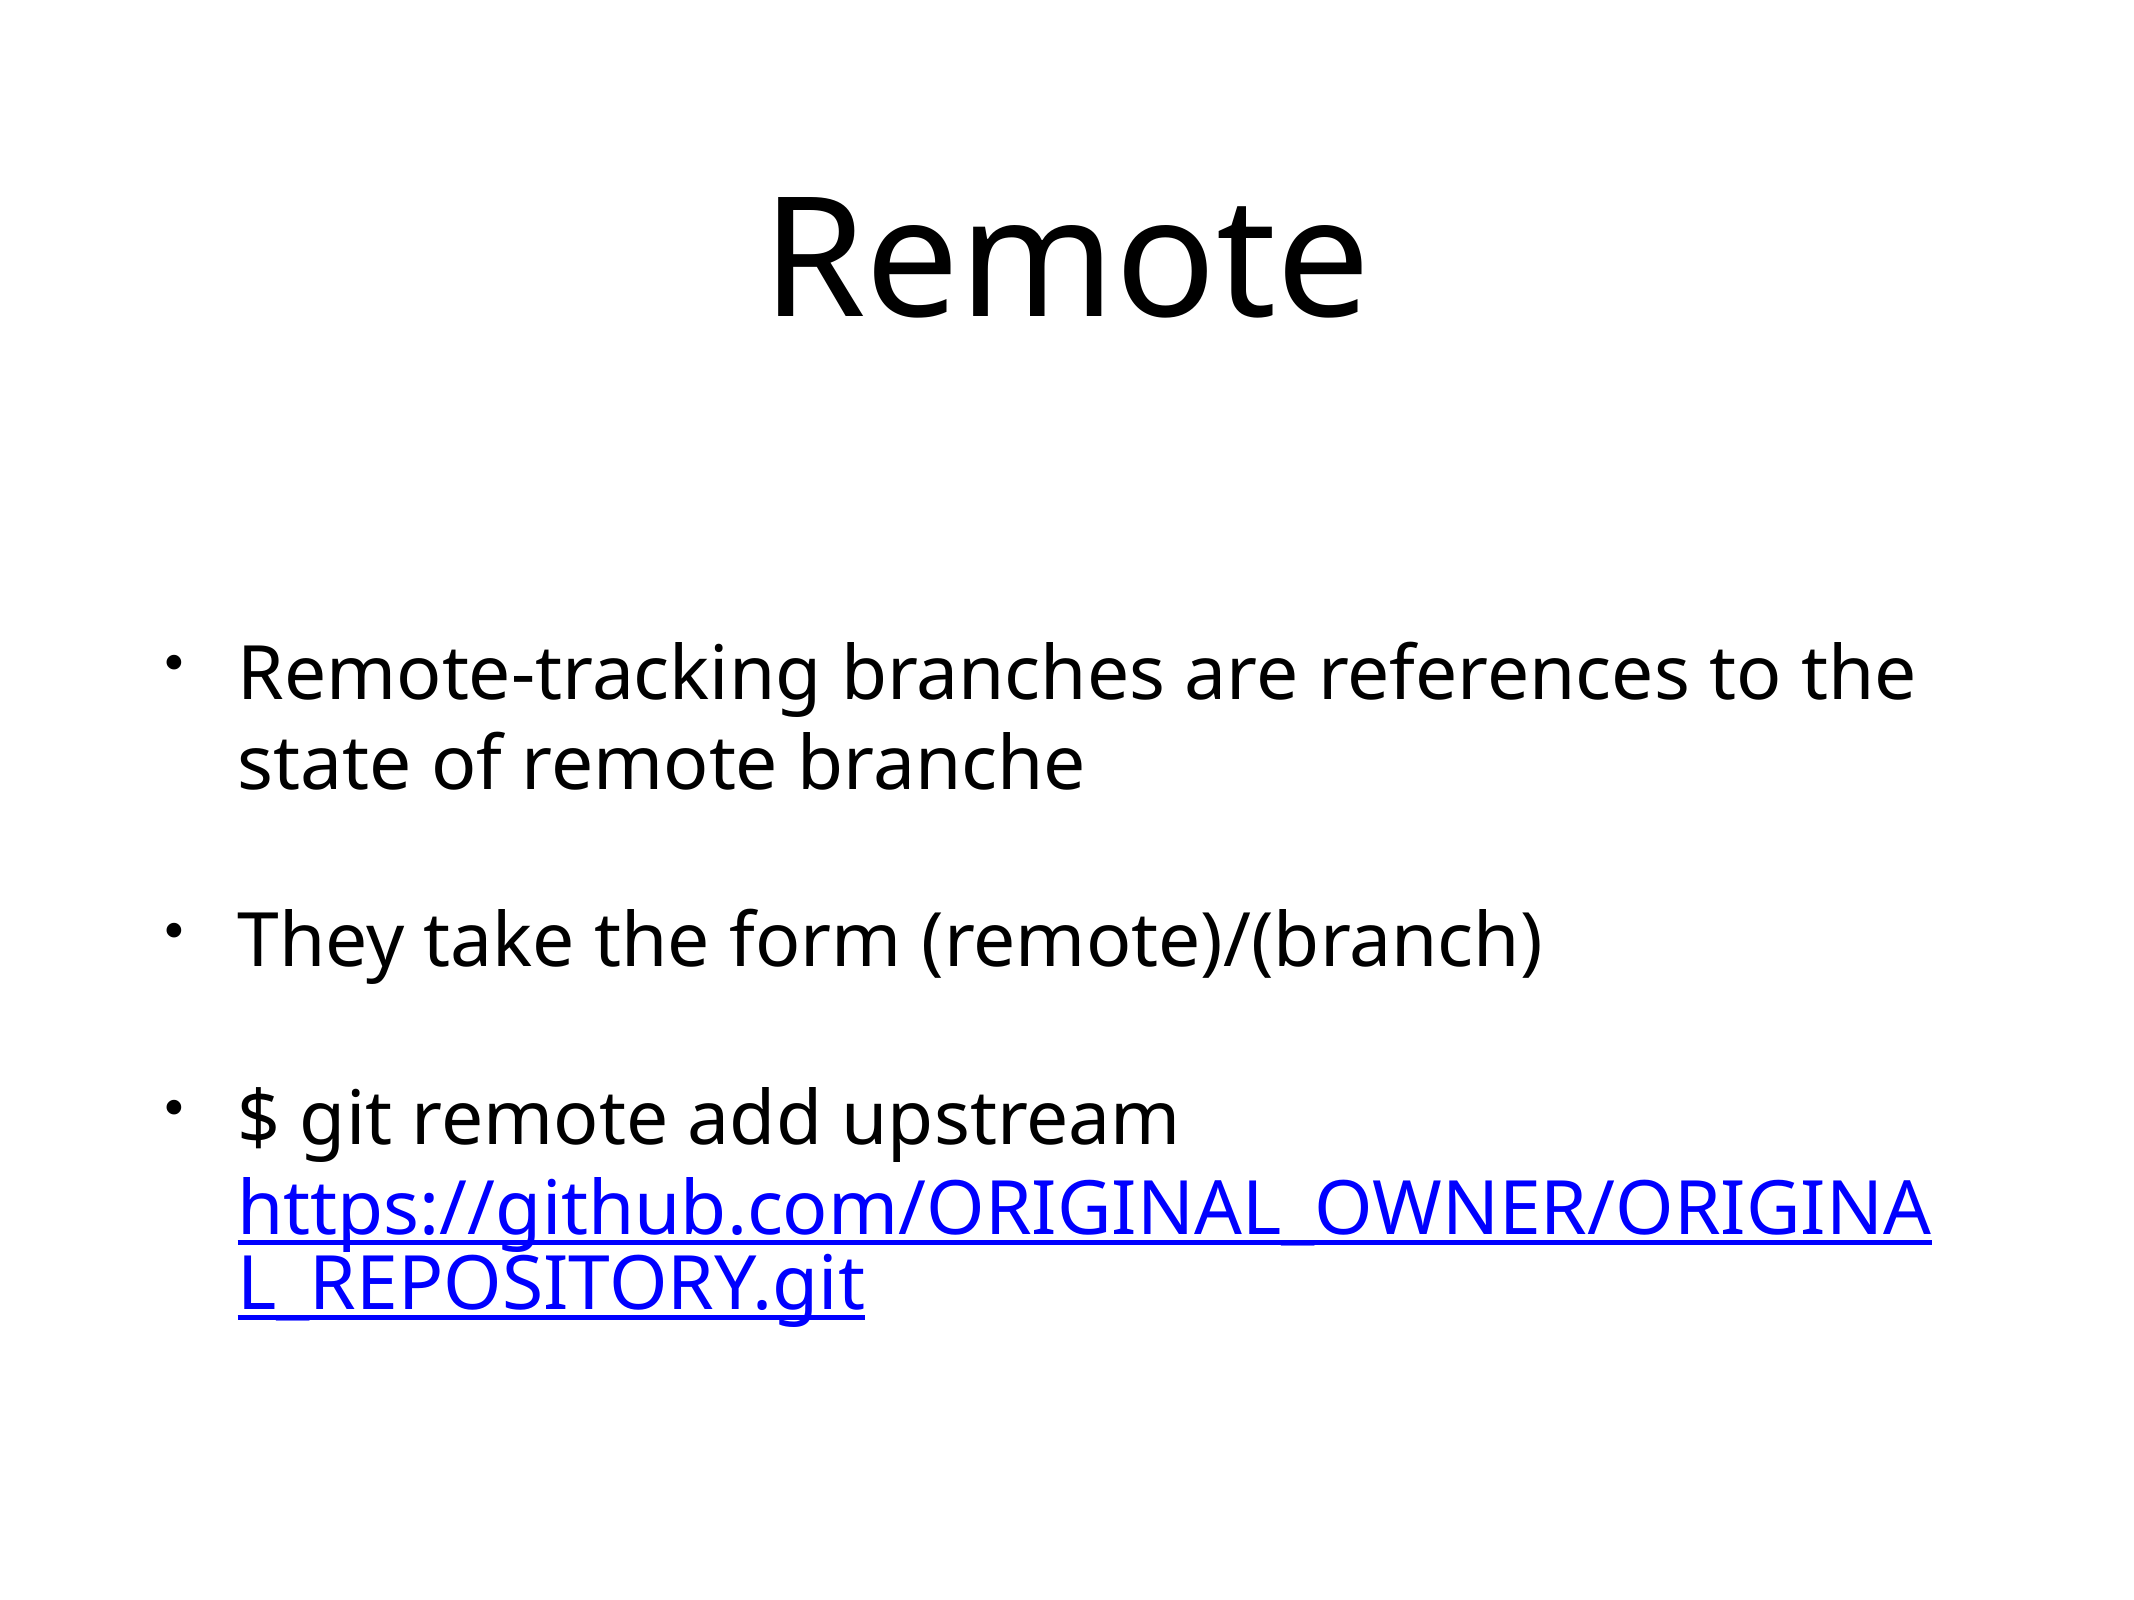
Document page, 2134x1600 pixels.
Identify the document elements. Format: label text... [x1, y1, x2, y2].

list Remote-tracking branches are references to the state of remote branche They take the form (remote)/(branch) $ git remote add upstream https://github.com/ORIGINAL_OWNER/ORIGINAL_REPOSITORY.git [155, 426, 1978, 1459]
title Remote [155, 72, 1978, 426]
